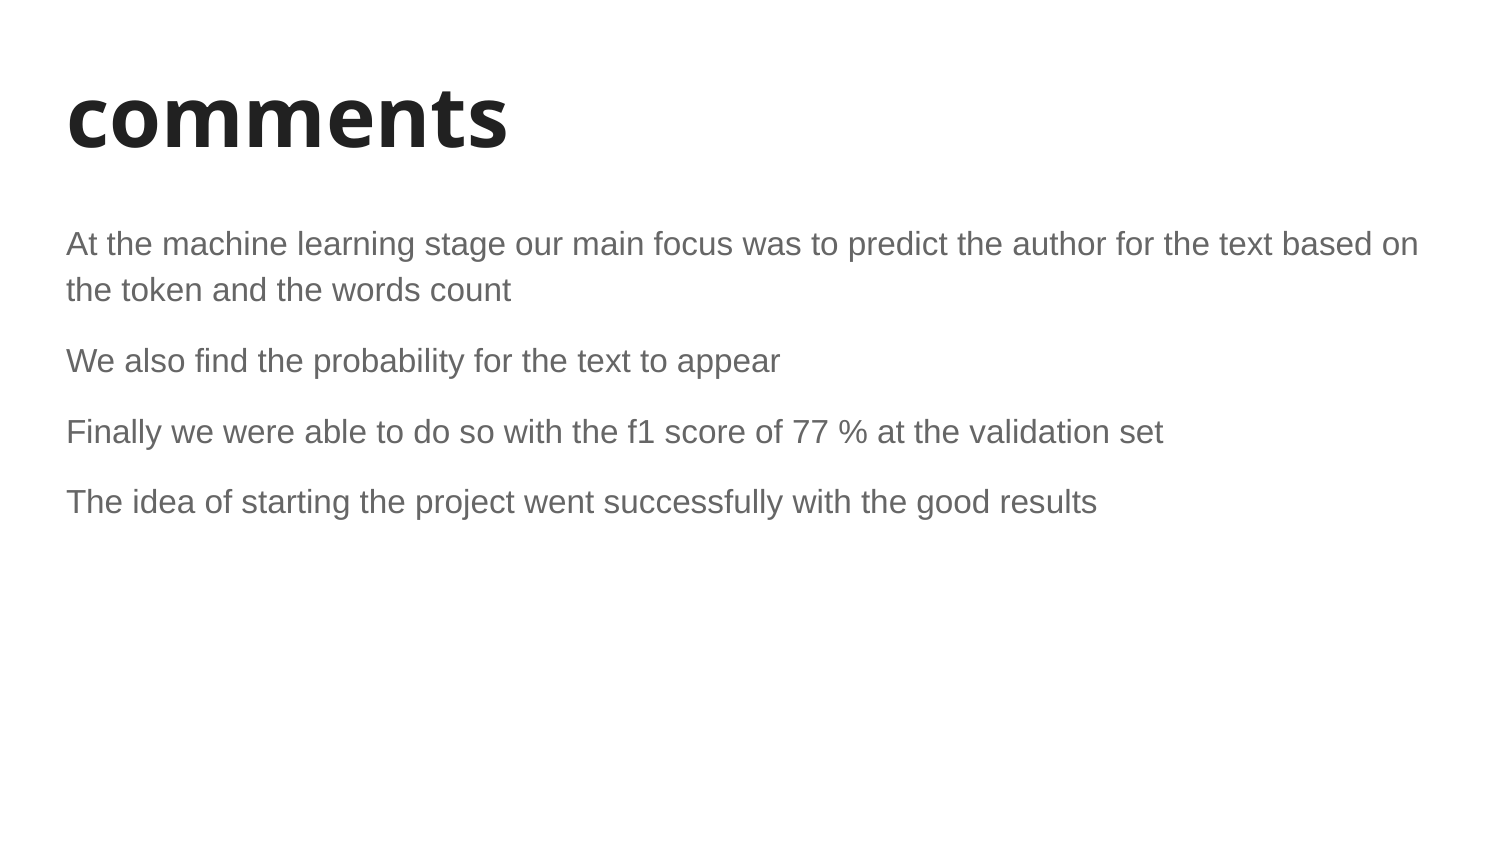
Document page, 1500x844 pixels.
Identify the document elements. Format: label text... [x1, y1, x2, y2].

list At the machine learning stage our main focus was to predict the author for the text based on the token and the words count We also find the probability for the text to appear Finally we were able to do so with the f1 score of 77 % at the validation set The idea of starting the project went successfully with the good results [51, 201, 1449, 750]
title comments [51, 48, 1449, 180]
